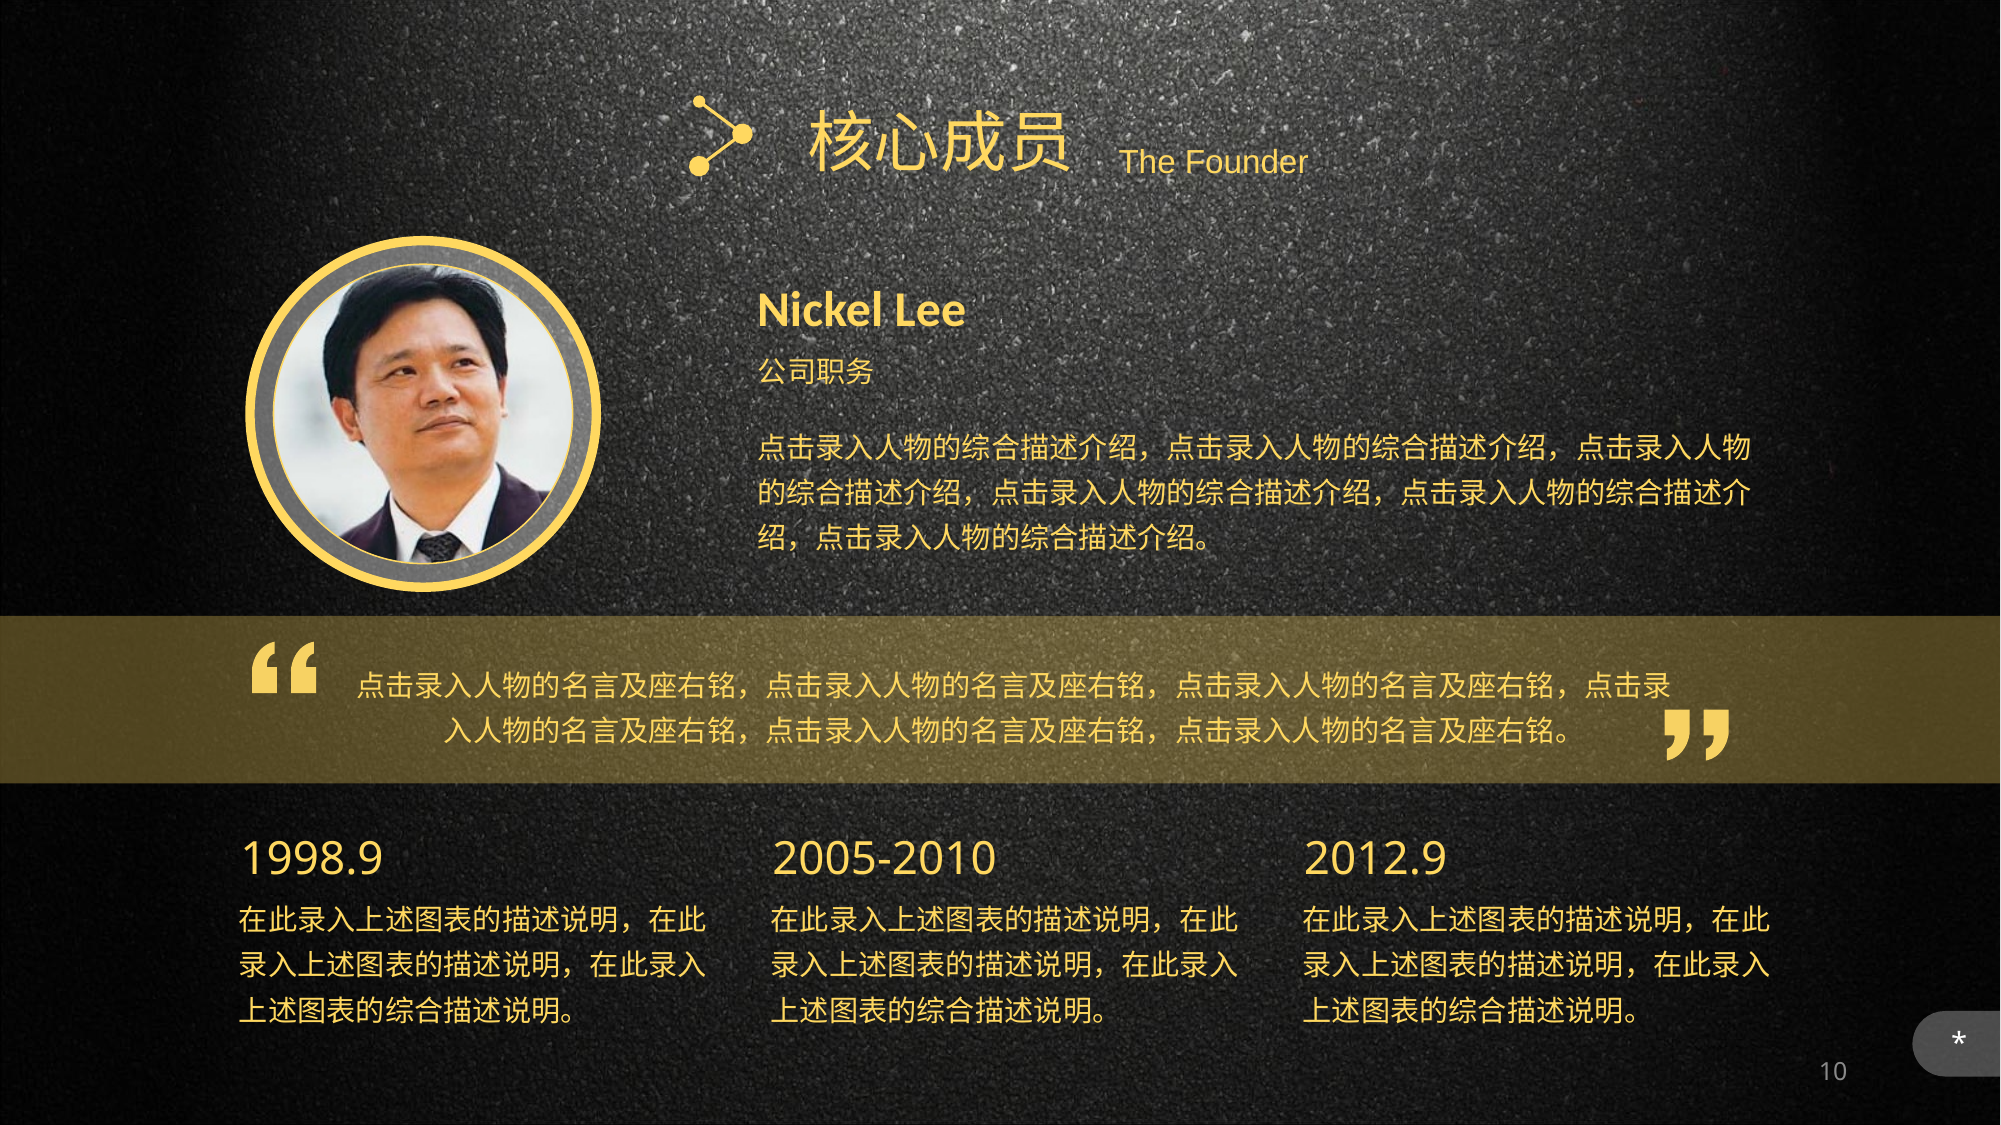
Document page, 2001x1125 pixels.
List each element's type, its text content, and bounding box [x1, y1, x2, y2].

text_box 在此录入上述图表的描述说明，在此录入上述图表的描述说明，在此录入上述图表的综合描述说明。 [1287, 883, 1794, 1035]
text_box 点击录入人物的综合描述介绍，点击录入人物的综合描述介绍，点击录入人物的综合描述介绍，点击录入人物的综合描述介绍，点击录入人物的综合描述介绍，点击录入人物的综合描述介绍。 [742, 410, 1770, 563]
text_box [249, 240, 597, 588]
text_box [698, 101, 743, 167]
slide_number 10 [1412, 1042, 1863, 1103]
text_box The Founder [1103, 132, 1483, 188]
picture [0, 0, 2001, 1125]
text_box 点击录入人物的名言及座右铭，点击录入人物的名言及座右铭，点击录入人物的名言及座右铭，点击录入人物的名言及座右铭，点击录入人物的名言及座右铭，点击录入人物的名言及座右铭。 [329, 649, 1700, 756]
text_box Nickel Lee [742, 268, 1073, 344]
text_box 在此录入上述图表的描述说明，在此录入上述图表的描述说明，在此录入上述图表的综合描述说明。 [755, 883, 1263, 1035]
text_box * [1925, 1018, 2000, 1065]
text_box 2005-2010 [757, 820, 1147, 883]
text_box 1998.9 [225, 820, 615, 883]
text_box [0, 615, 2000, 784]
text_box 在此录入上述图表的描述说明，在此录入上述图表的描述说明，在此录入上述图表的综合描述说明。 [223, 883, 731, 1035]
text_box 公司职务 [743, 345, 890, 396]
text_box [251, 641, 317, 694]
text_box 2012.9 [1288, 820, 1678, 883]
text_box 核心成员 [792, 92, 1090, 188]
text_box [1664, 709, 1729, 761]
text_box [1912, 1010, 2000, 1077]
